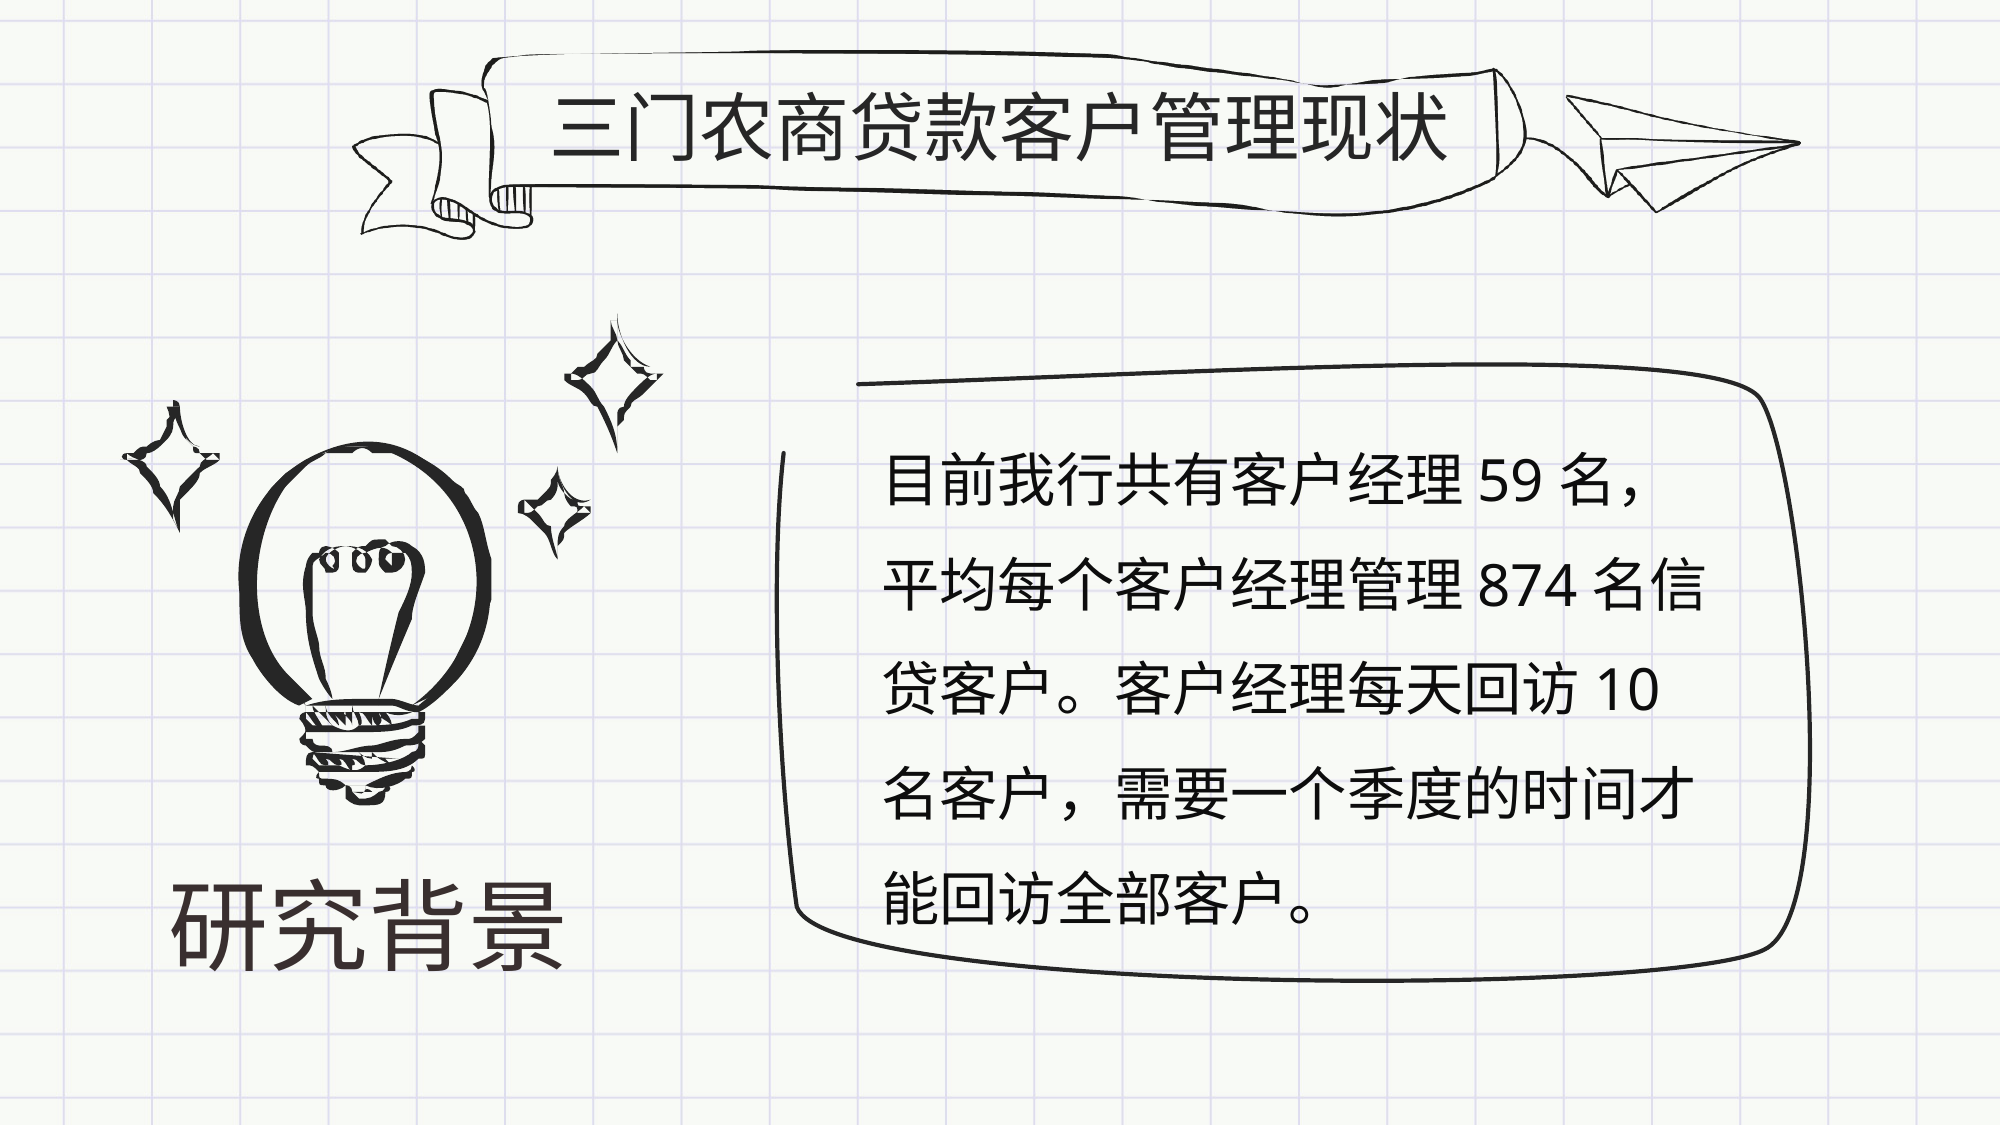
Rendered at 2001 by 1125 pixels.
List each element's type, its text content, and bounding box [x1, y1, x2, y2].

text_box [775, 382, 1811, 982]
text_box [120, 313, 664, 806]
text_box 研究背景 [153, 832, 584, 992]
text_box 目前我行共有客户经理59名，平均每个客户经理管理874名信贷客户。客户经理每天回访10名客户，需要一个季度的时间才能回访全部客户。 [866, 320, 1747, 940]
picture [352, 50, 1801, 240]
